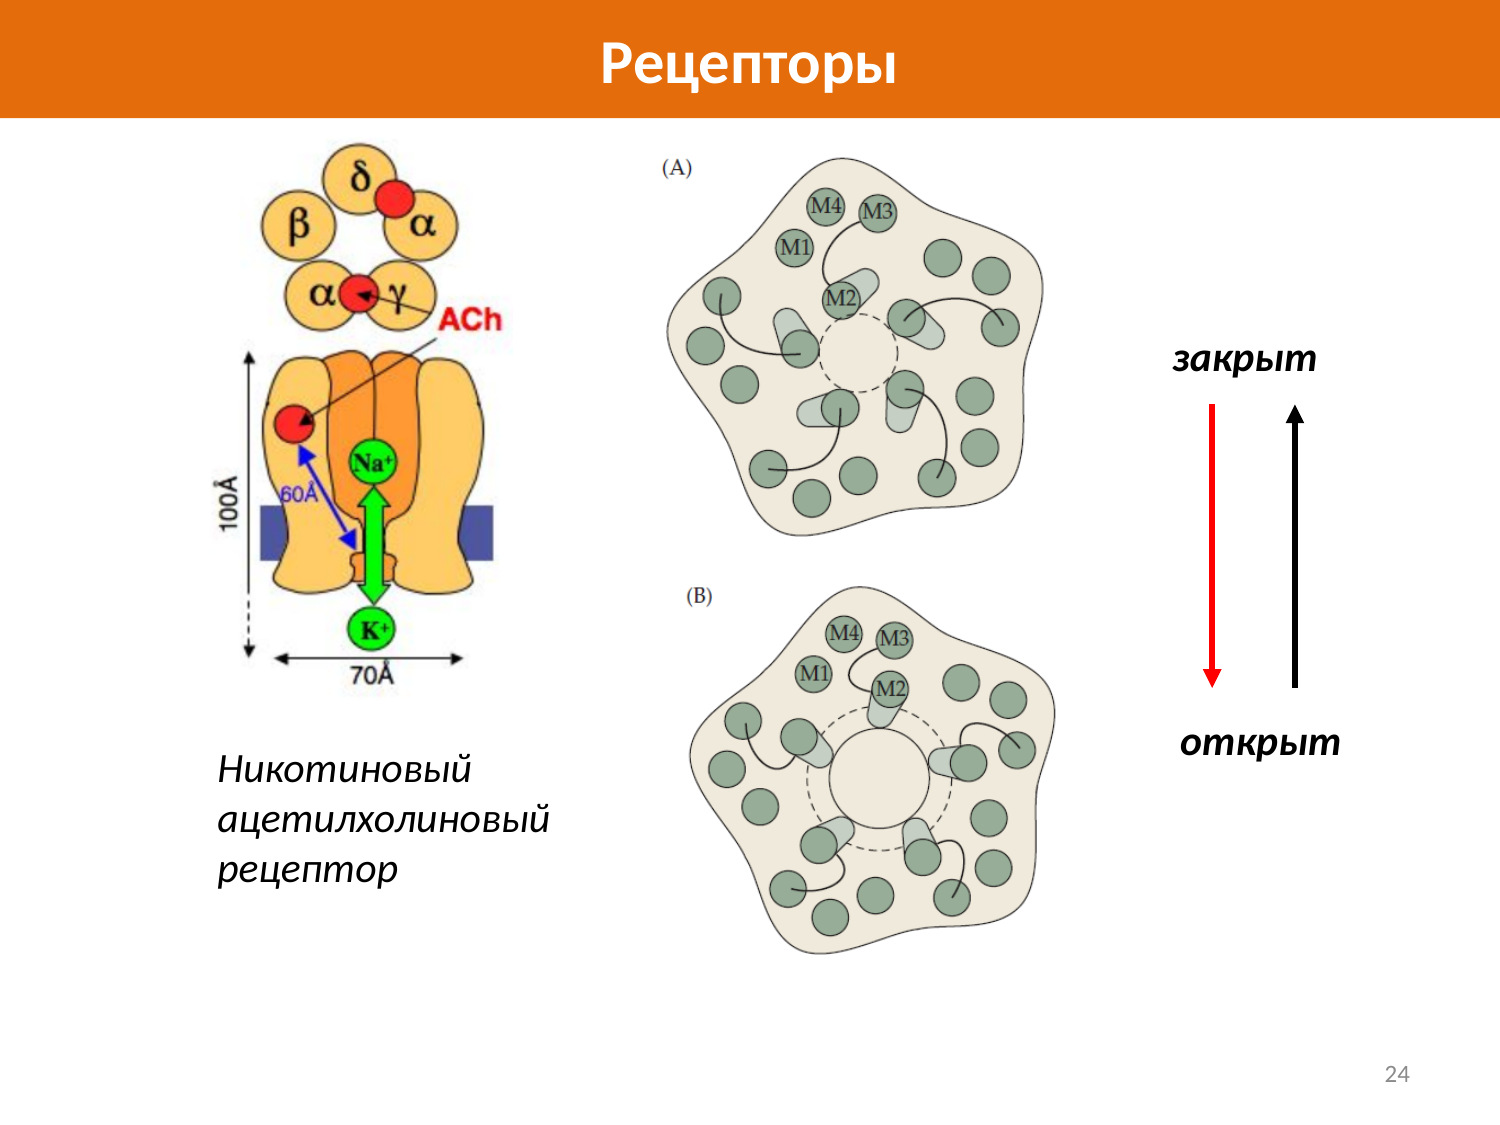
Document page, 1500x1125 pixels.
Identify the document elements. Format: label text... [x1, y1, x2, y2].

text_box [1156, 321, 1378, 772]
slide_number 24 [1074, 1042, 1425, 1103]
picture [646, 142, 1056, 548]
title Рецепторы [0, 0, 1500, 119]
picture [194, 136, 513, 705]
text_box Никотиновый ацетилхолиновый рецептор [202, 733, 651, 898]
picture [680, 570, 1063, 956]
